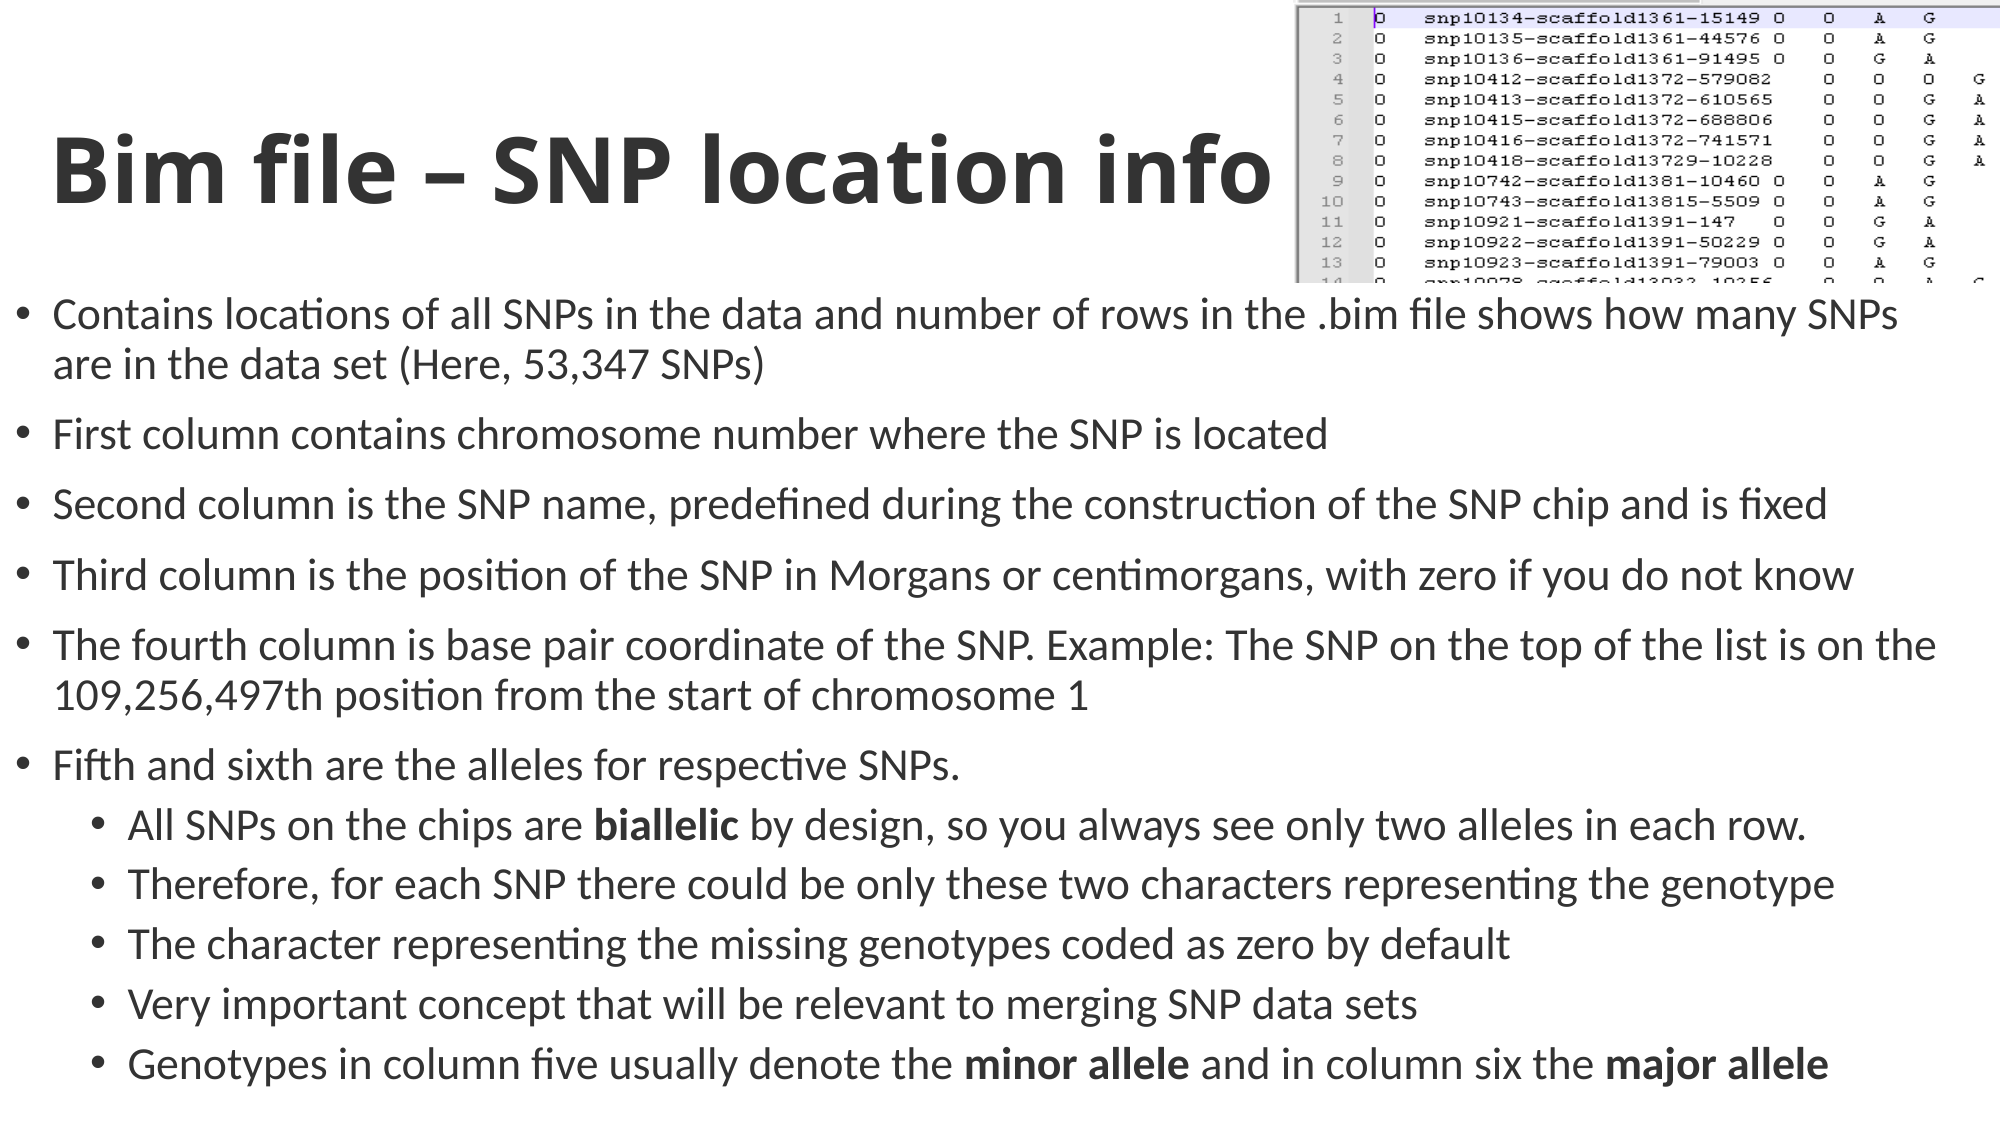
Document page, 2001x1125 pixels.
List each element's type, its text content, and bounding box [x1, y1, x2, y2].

text_box Bim file – SNP location info [34, 65, 1293, 283]
list Contains locations of all SNPs in the data and number of rows in the .bim file shows how many SNPs are in the data set (Here, 53,347 SNPs) First column contains chromosome number where the SNP is located Second column is the SNP name, predefined during the construction of the SNP chip and is fixed Third column is the position of the SNP in Morgans or centimorgans, with zero if you do not know The fourth column is base pair coordinate of the SNP. Example: The SNP on the top of the list is on the 109,256,497th position from the start of chromosome 1 Fifth and sixth are the alleles for respective SNPs. All SNPs on the chips are biallelic by design, so you always see only two alleles in each row. Therefore, for each SNP there could be only these two characters representing the genotype The character representing the missing genotypes coded as zero by default Very important concept that will be relevant to merging SNP data sets Genotypes in column five usually denote the minor allele and in column six the major allele [0, 282, 1964, 987]
picture [1293, 0, 2000, 283]
